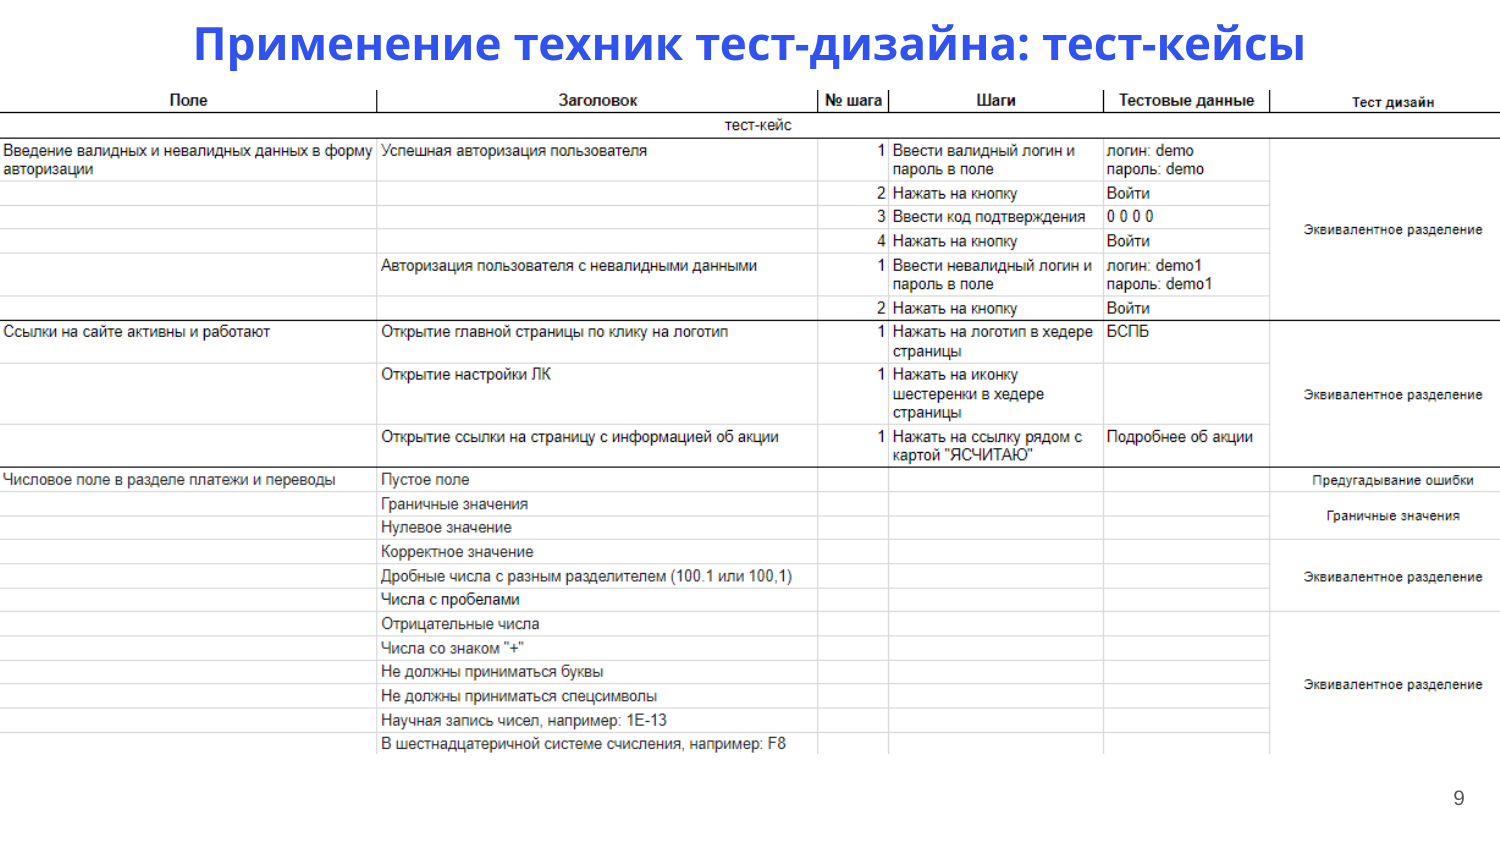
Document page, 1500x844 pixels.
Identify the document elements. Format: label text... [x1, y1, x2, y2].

picture [0, 89, 1500, 754]
slide_number 9 [1424, 771, 1480, 824]
title Применение техник тест-дизайна: тест-кейсы [0, 0, 1500, 89]
